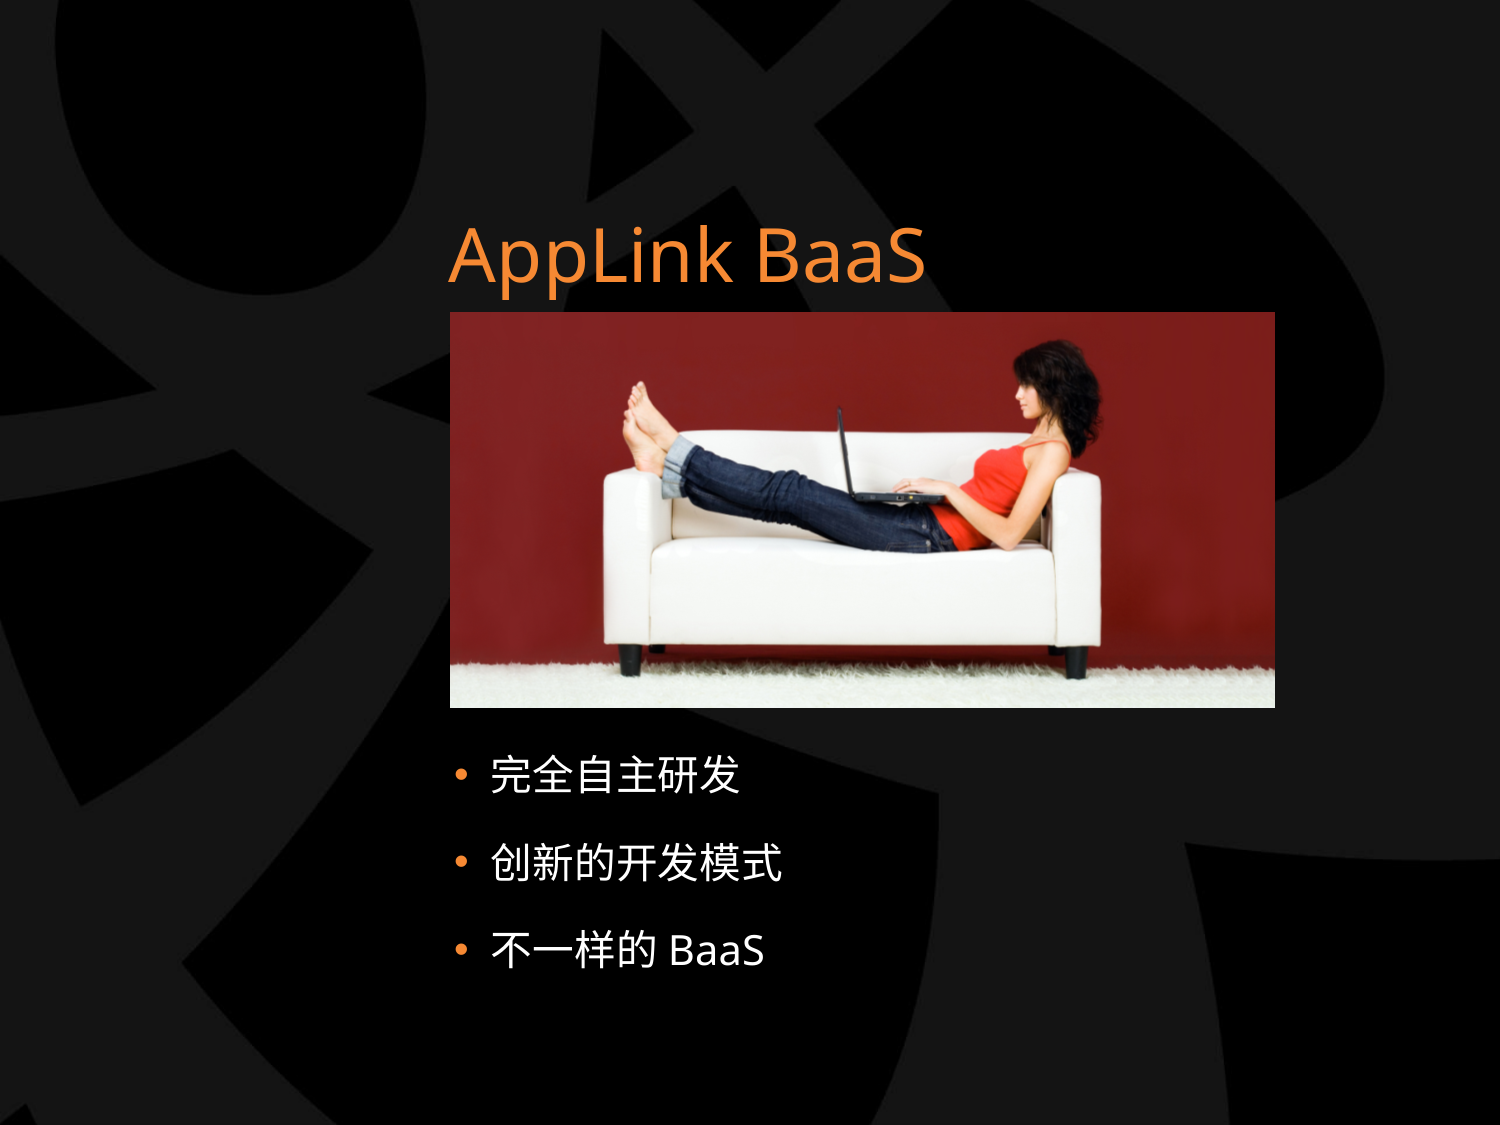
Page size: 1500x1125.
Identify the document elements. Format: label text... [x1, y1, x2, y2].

picture [0, 0, 1500, 1125]
list 完全自主研发 创新的开发模式 不一样的BaaS [439, 741, 1453, 843]
title AppLink BaaS [433, 179, 1453, 327]
